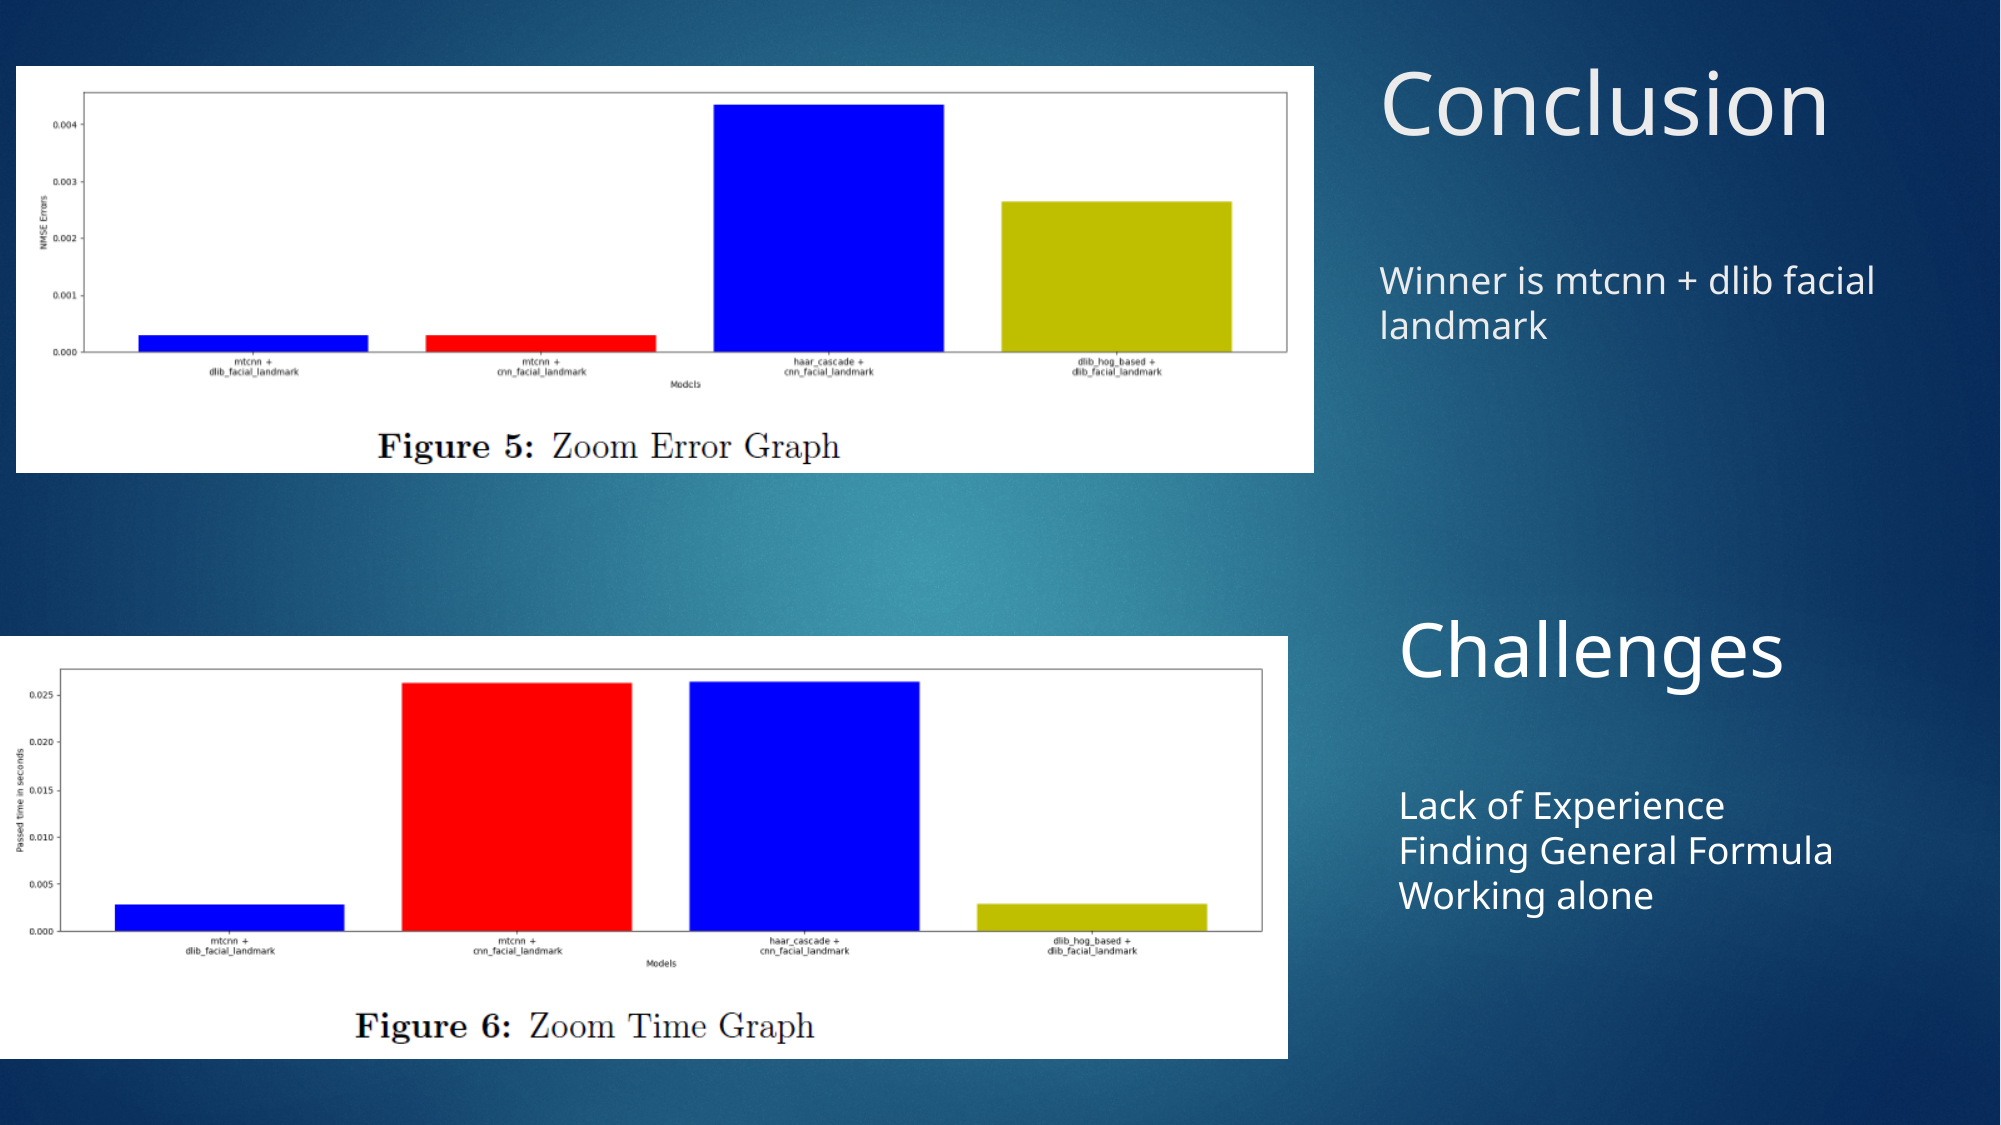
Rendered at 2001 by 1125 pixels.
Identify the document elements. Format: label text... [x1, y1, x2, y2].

title Conclusion Winner is mtcnn + dlib facial landmark [1364, 40, 1984, 957]
text_box Challenges Lack of Experience Finding General Formula Working alone [1383, 594, 1972, 925]
picture [16, 66, 1314, 474]
picture [0, 636, 1289, 1059]
